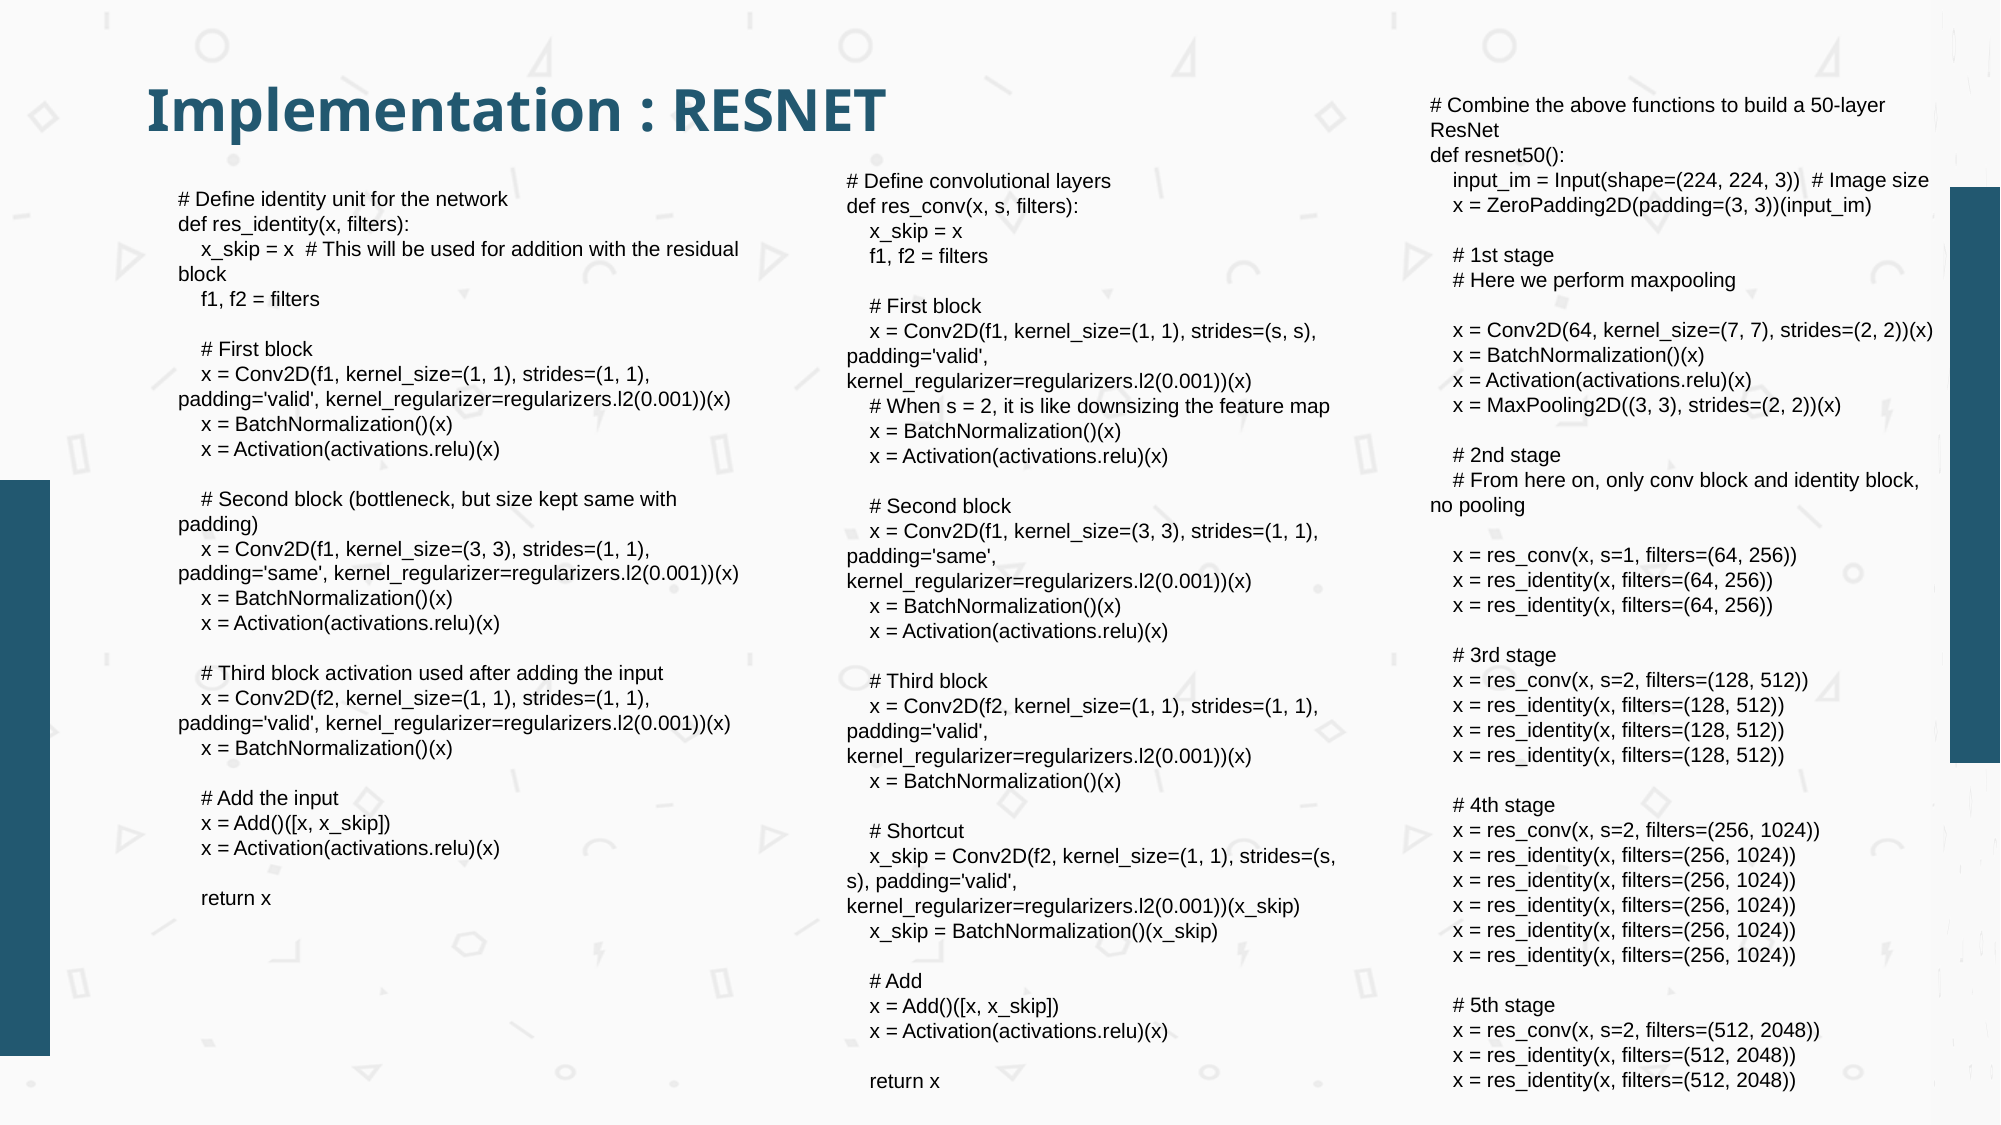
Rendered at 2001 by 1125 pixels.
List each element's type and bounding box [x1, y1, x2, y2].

text_box [0, 0, 2000, 1125]
